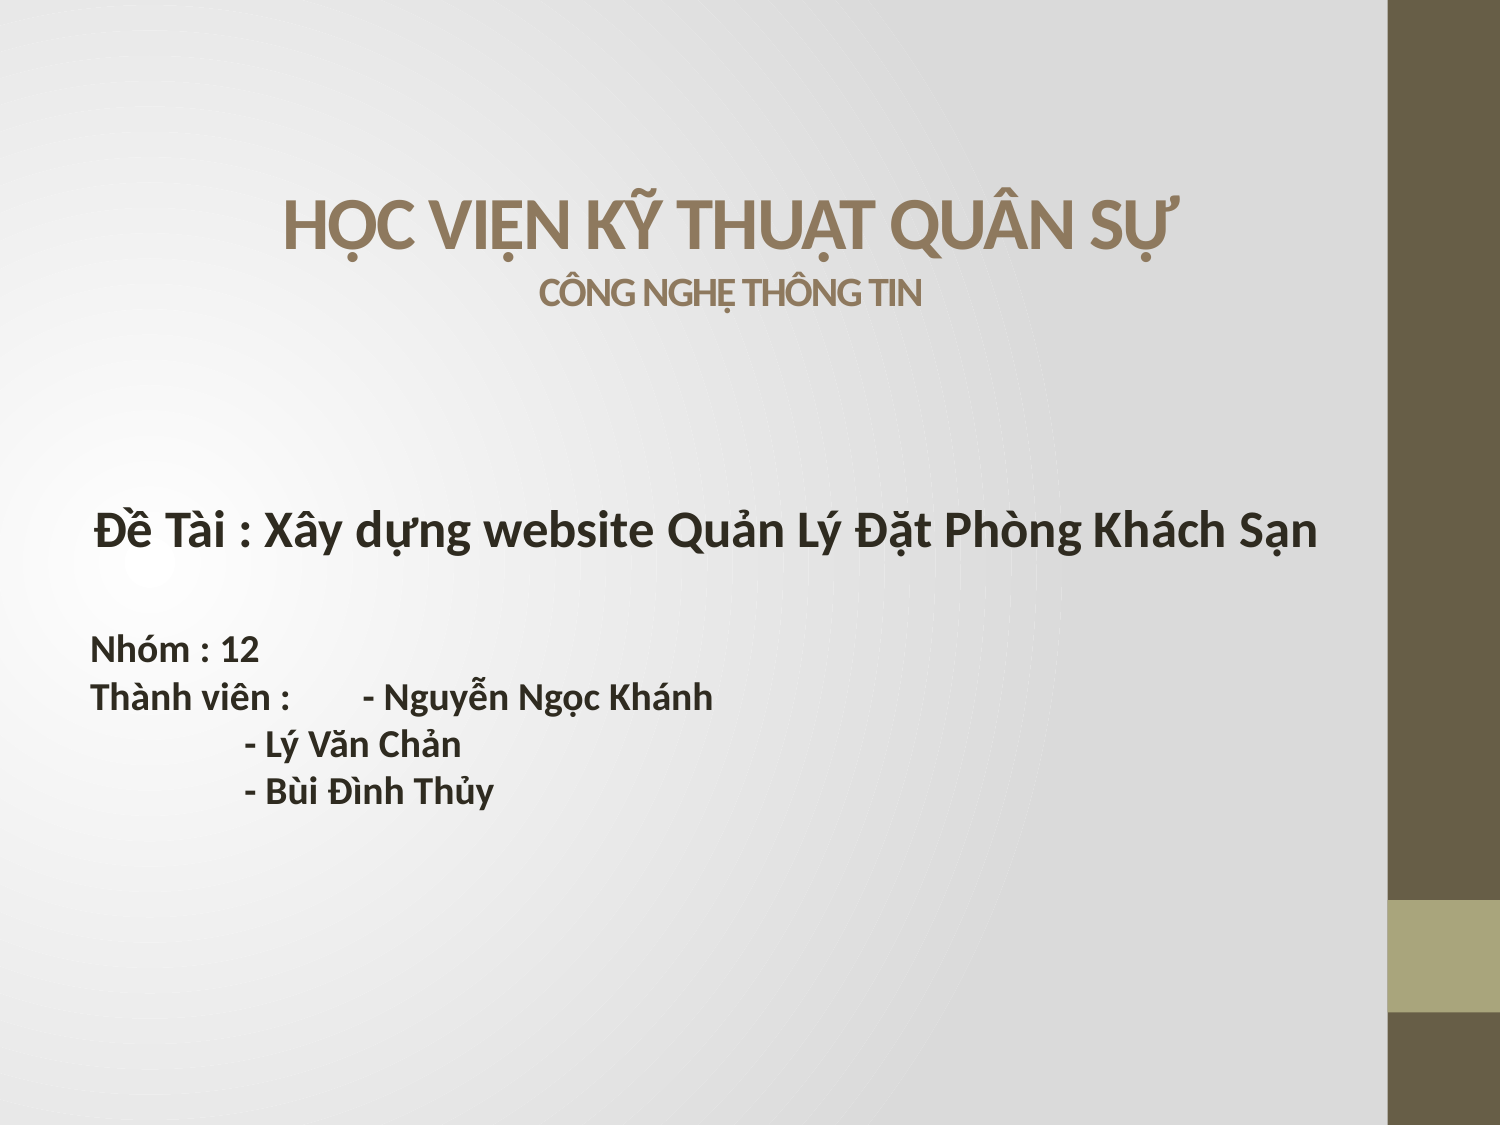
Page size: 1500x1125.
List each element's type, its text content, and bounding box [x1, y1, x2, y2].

subtitle Đề Tài : Xây dựng website Quản Lý Đặt Phòng Khách Sạn Nhóm : 12 Thành viên : - Nguyễn Ngọc Khánh - Lý Văn Chản - Bùi Đình Thủy [75, 487, 1338, 988]
title HỌC VIỆN KỸ THUẬT QUÂN SỰ CÔNG NGHỆ THÔNG TIN [112, 87, 1350, 413]
